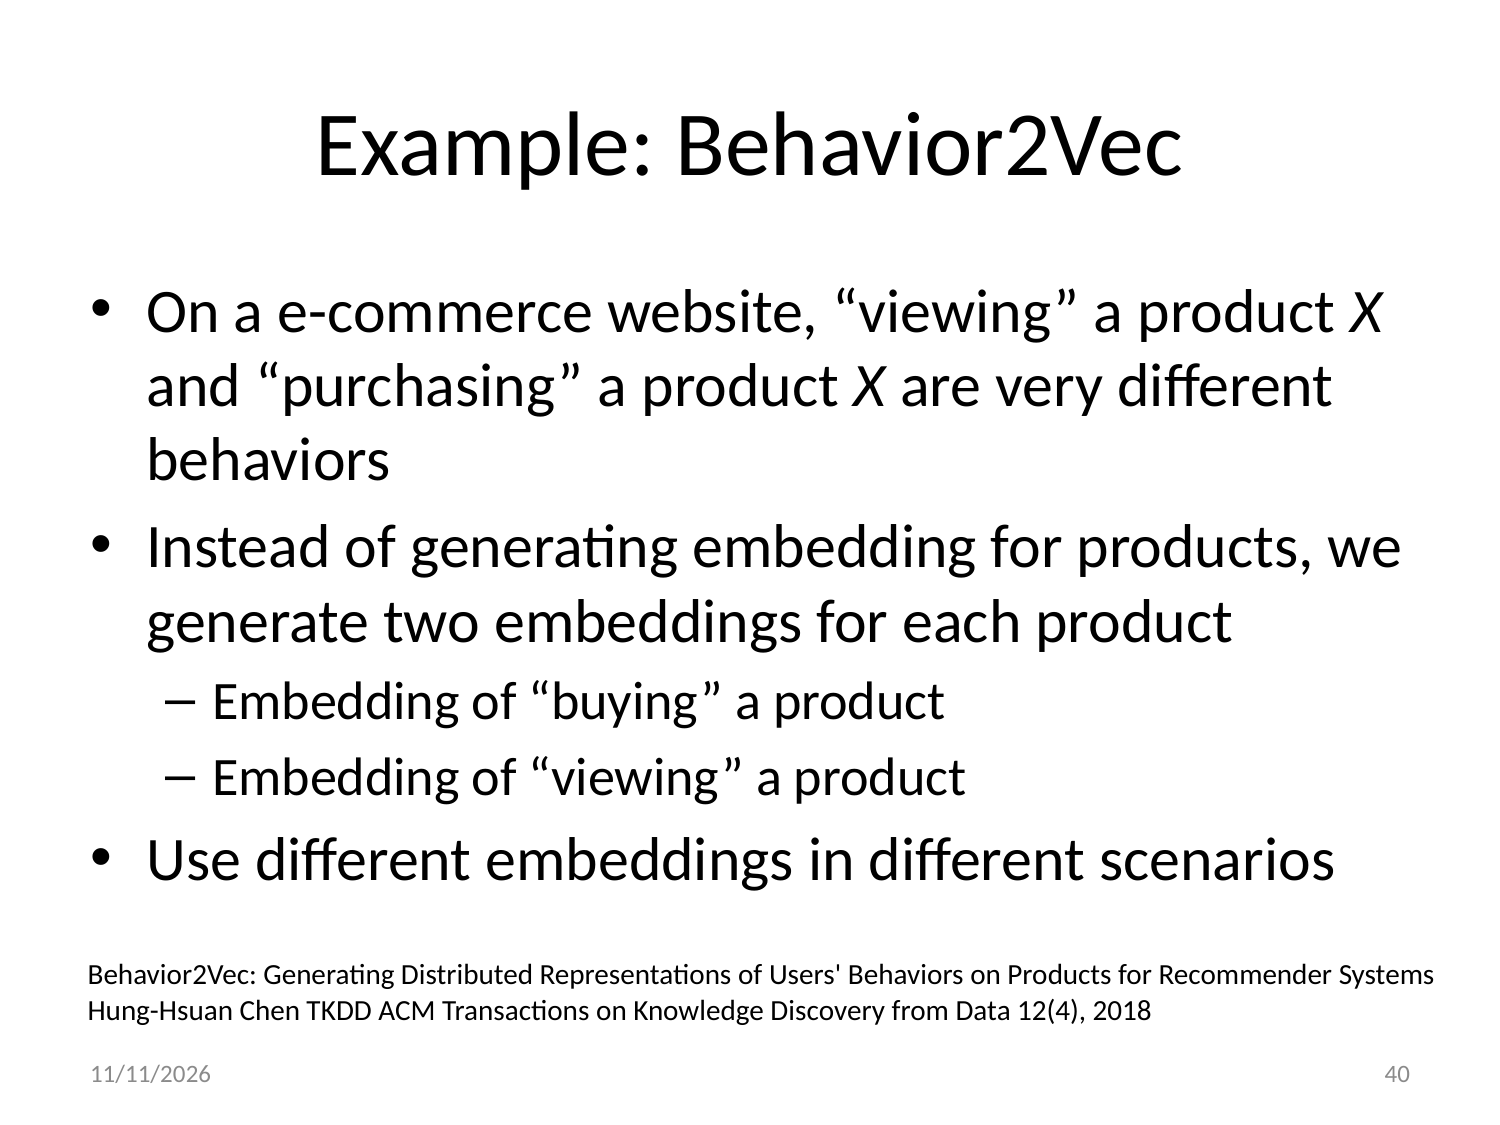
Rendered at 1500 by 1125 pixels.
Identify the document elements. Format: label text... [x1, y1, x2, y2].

list On a e-commerce website, “viewing” a product X and “purchasing” a product X are very different behaviors Instead of generating embedding for products, we generate two embeddings for each product Embedding of “buying” a product Embedding of “viewing” a product Use different embeddings in different scenarios [75, 262, 1425, 948]
slide_number 40 [1074, 1042, 1425, 1103]
title Example: Behavior2Vec [75, 45, 1425, 233]
text_box Behavior2Vec: Generating Distributed Representations of Users' Behaviors on Products for Recommender Systems Hung-Hsuan Chen TKDD ACM Transactions on Knowledge Discovery from Data 12(4), 2018 [72, 948, 1498, 1034]
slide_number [75, 1042, 425, 1103]
